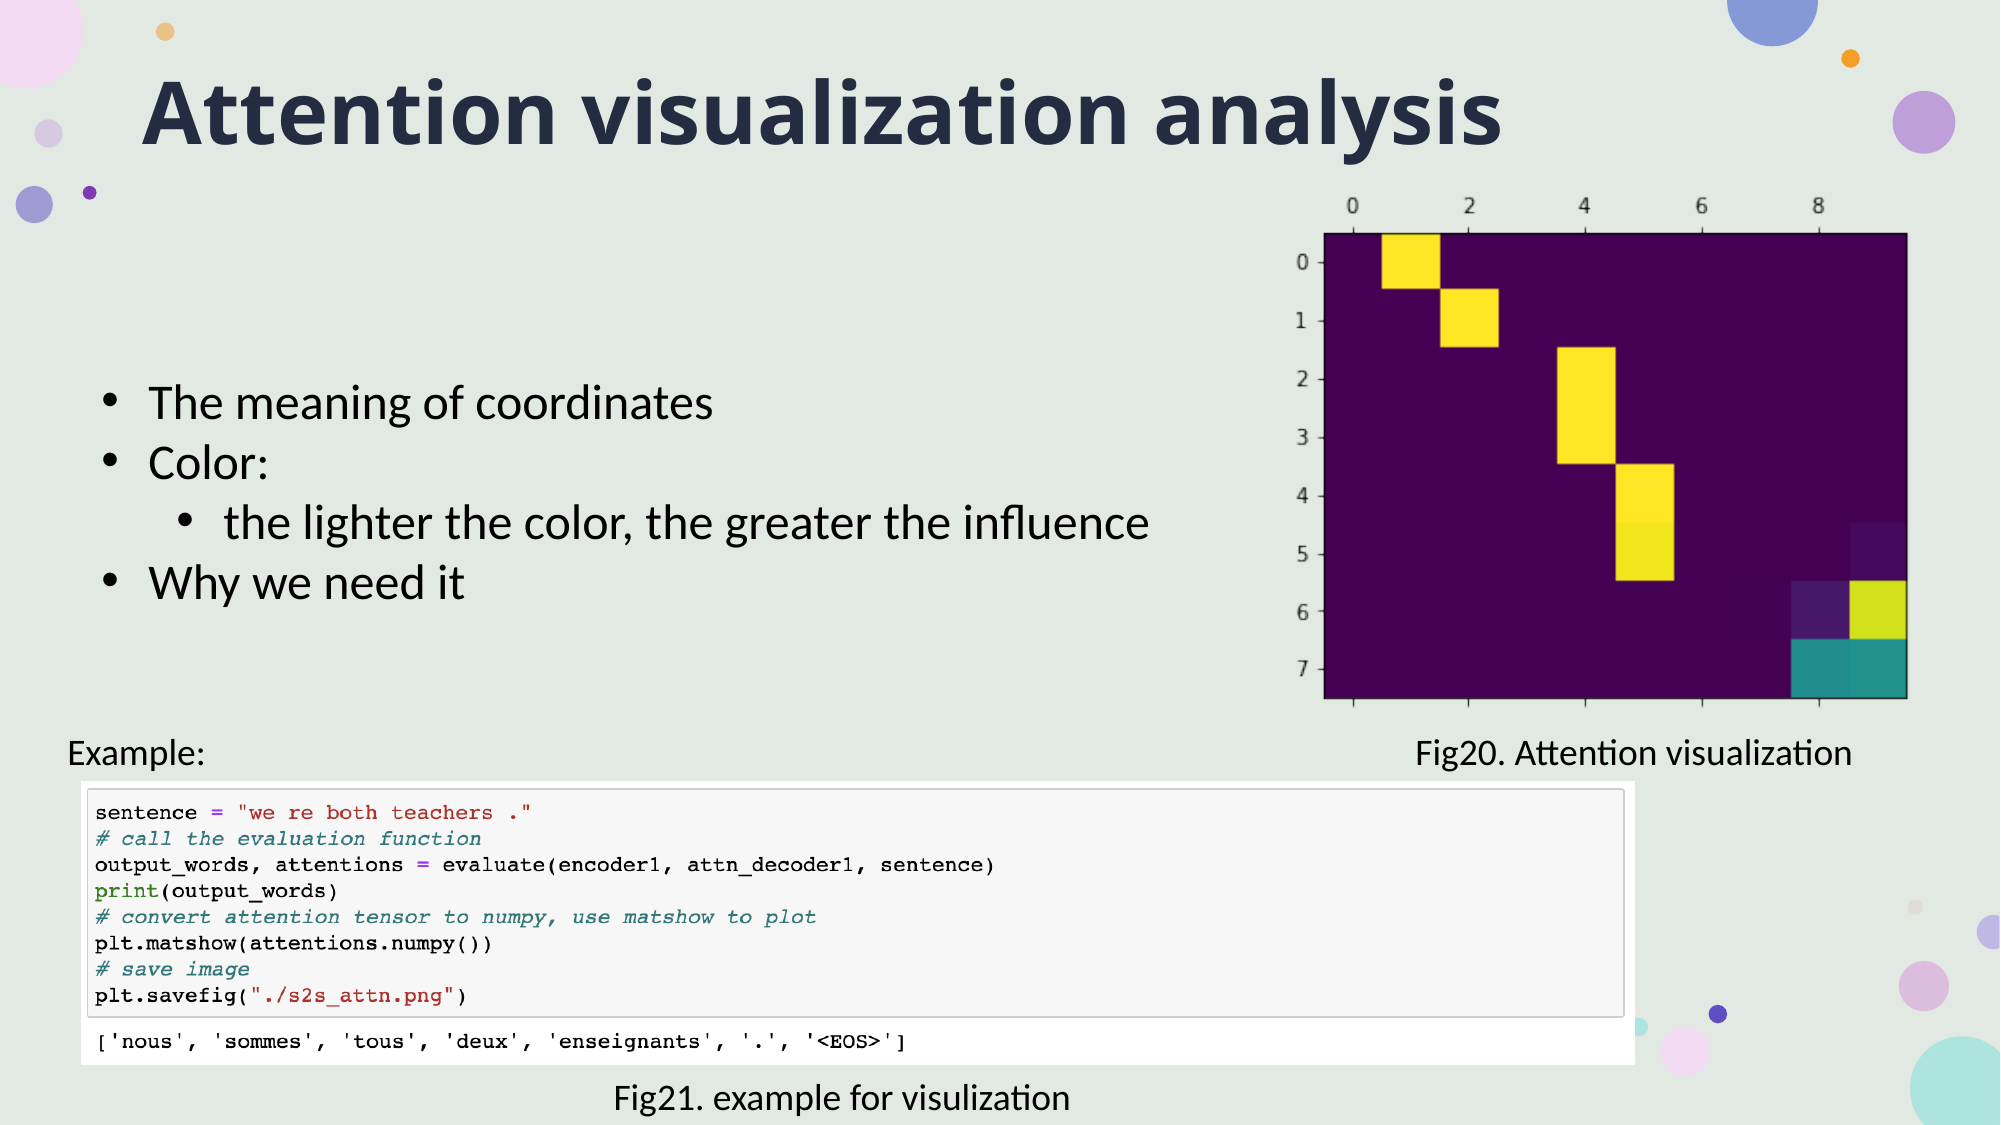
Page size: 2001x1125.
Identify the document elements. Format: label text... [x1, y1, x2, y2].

picture [81, 781, 1635, 1066]
text_box The meaning of coordinates Color: the lighter the color, the greater the influence Why we need it [86, 361, 1178, 617]
text_box Fig20. Attention visualization [1400, 721, 1869, 825]
text_box Example: [52, 720, 230, 780]
text_box Fig21. example for visulization [598, 1066, 1087, 1125]
title Attention visualization analysis [127, 59, 1877, 278]
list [1280, 183, 1919, 721]
